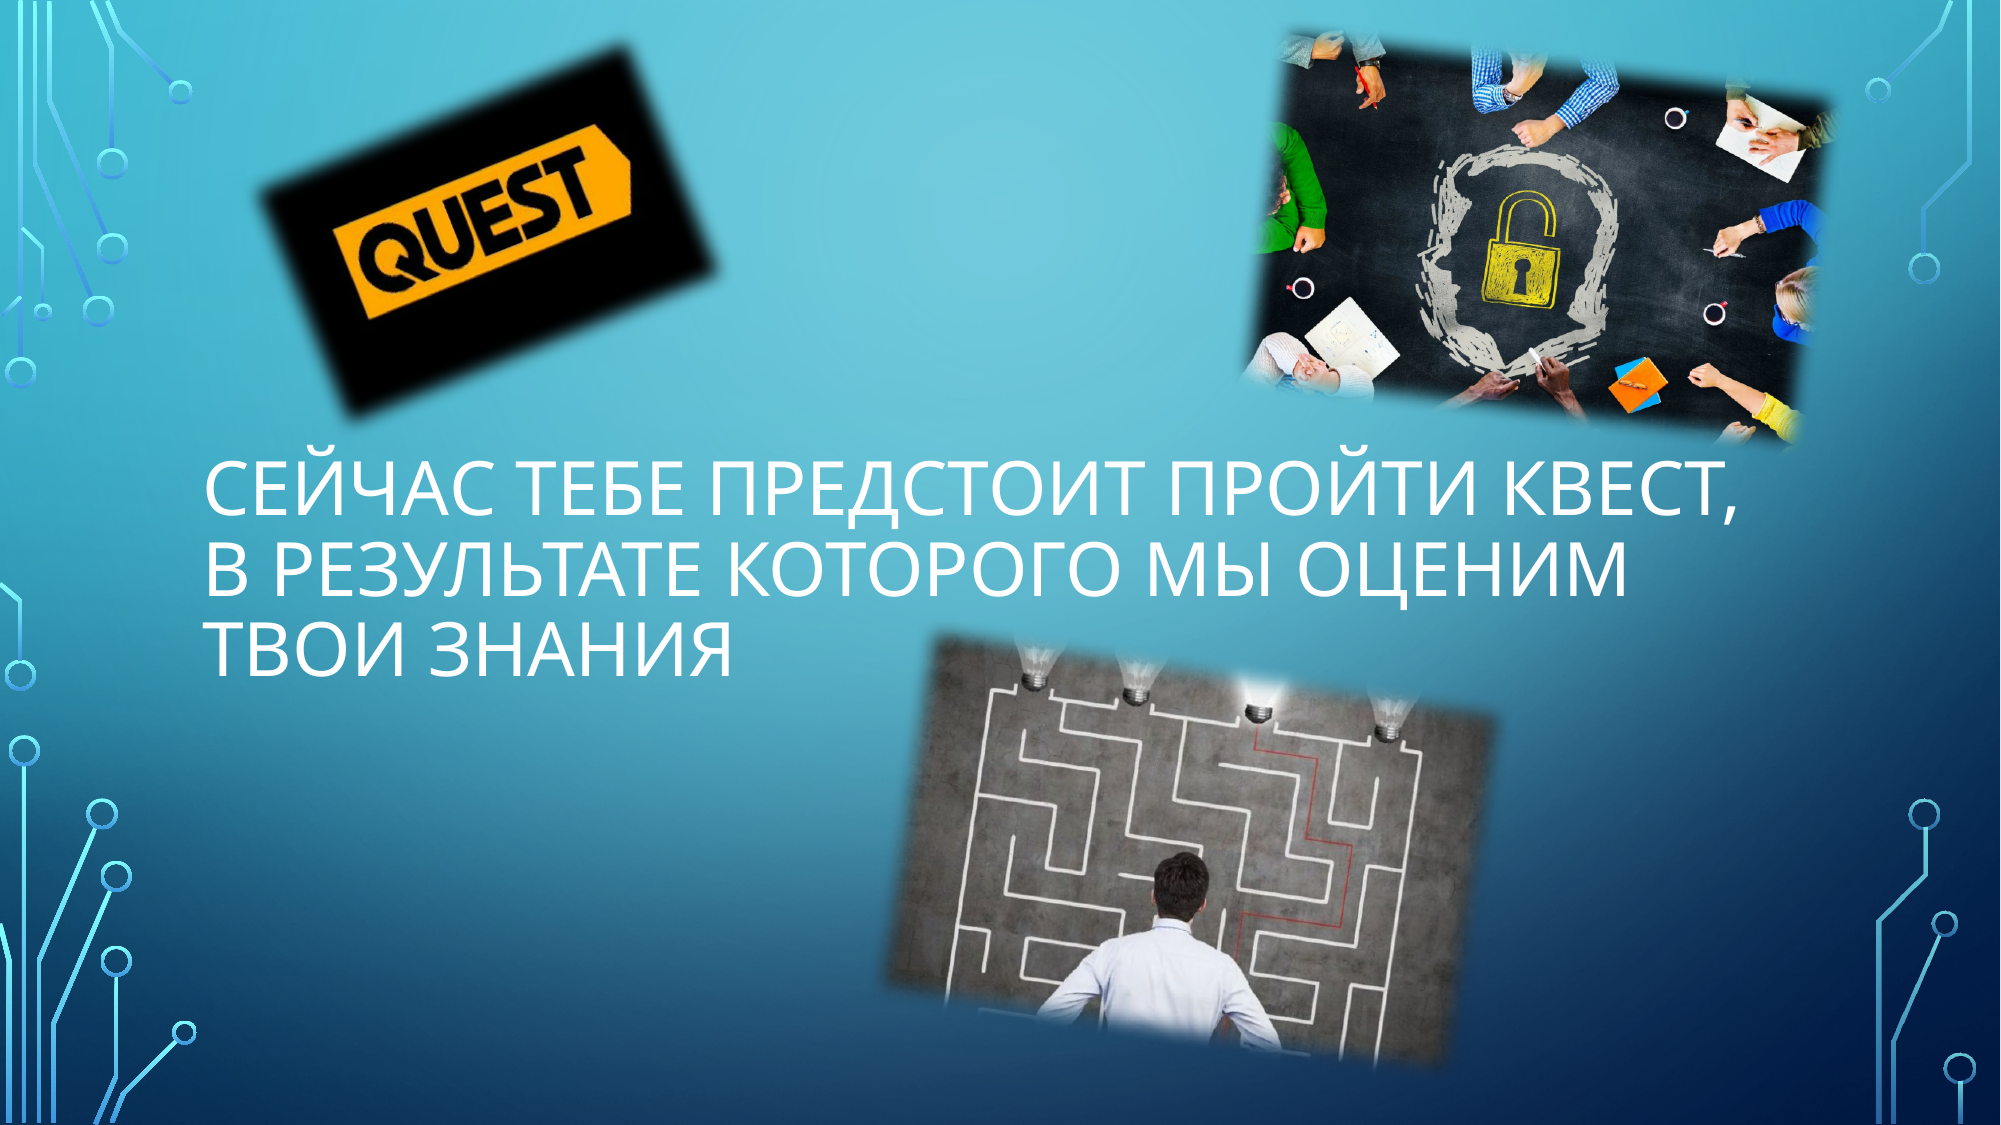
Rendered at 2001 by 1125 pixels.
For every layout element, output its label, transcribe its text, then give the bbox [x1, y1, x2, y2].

title Сейчас тебе предстоит пройти квест, в результате которого мы оценим твои знания [187, 232, 1813, 701]
picture [879, 648, 1501, 1072]
picture [254, 40, 710, 405]
picture [1247, 30, 1835, 428]
